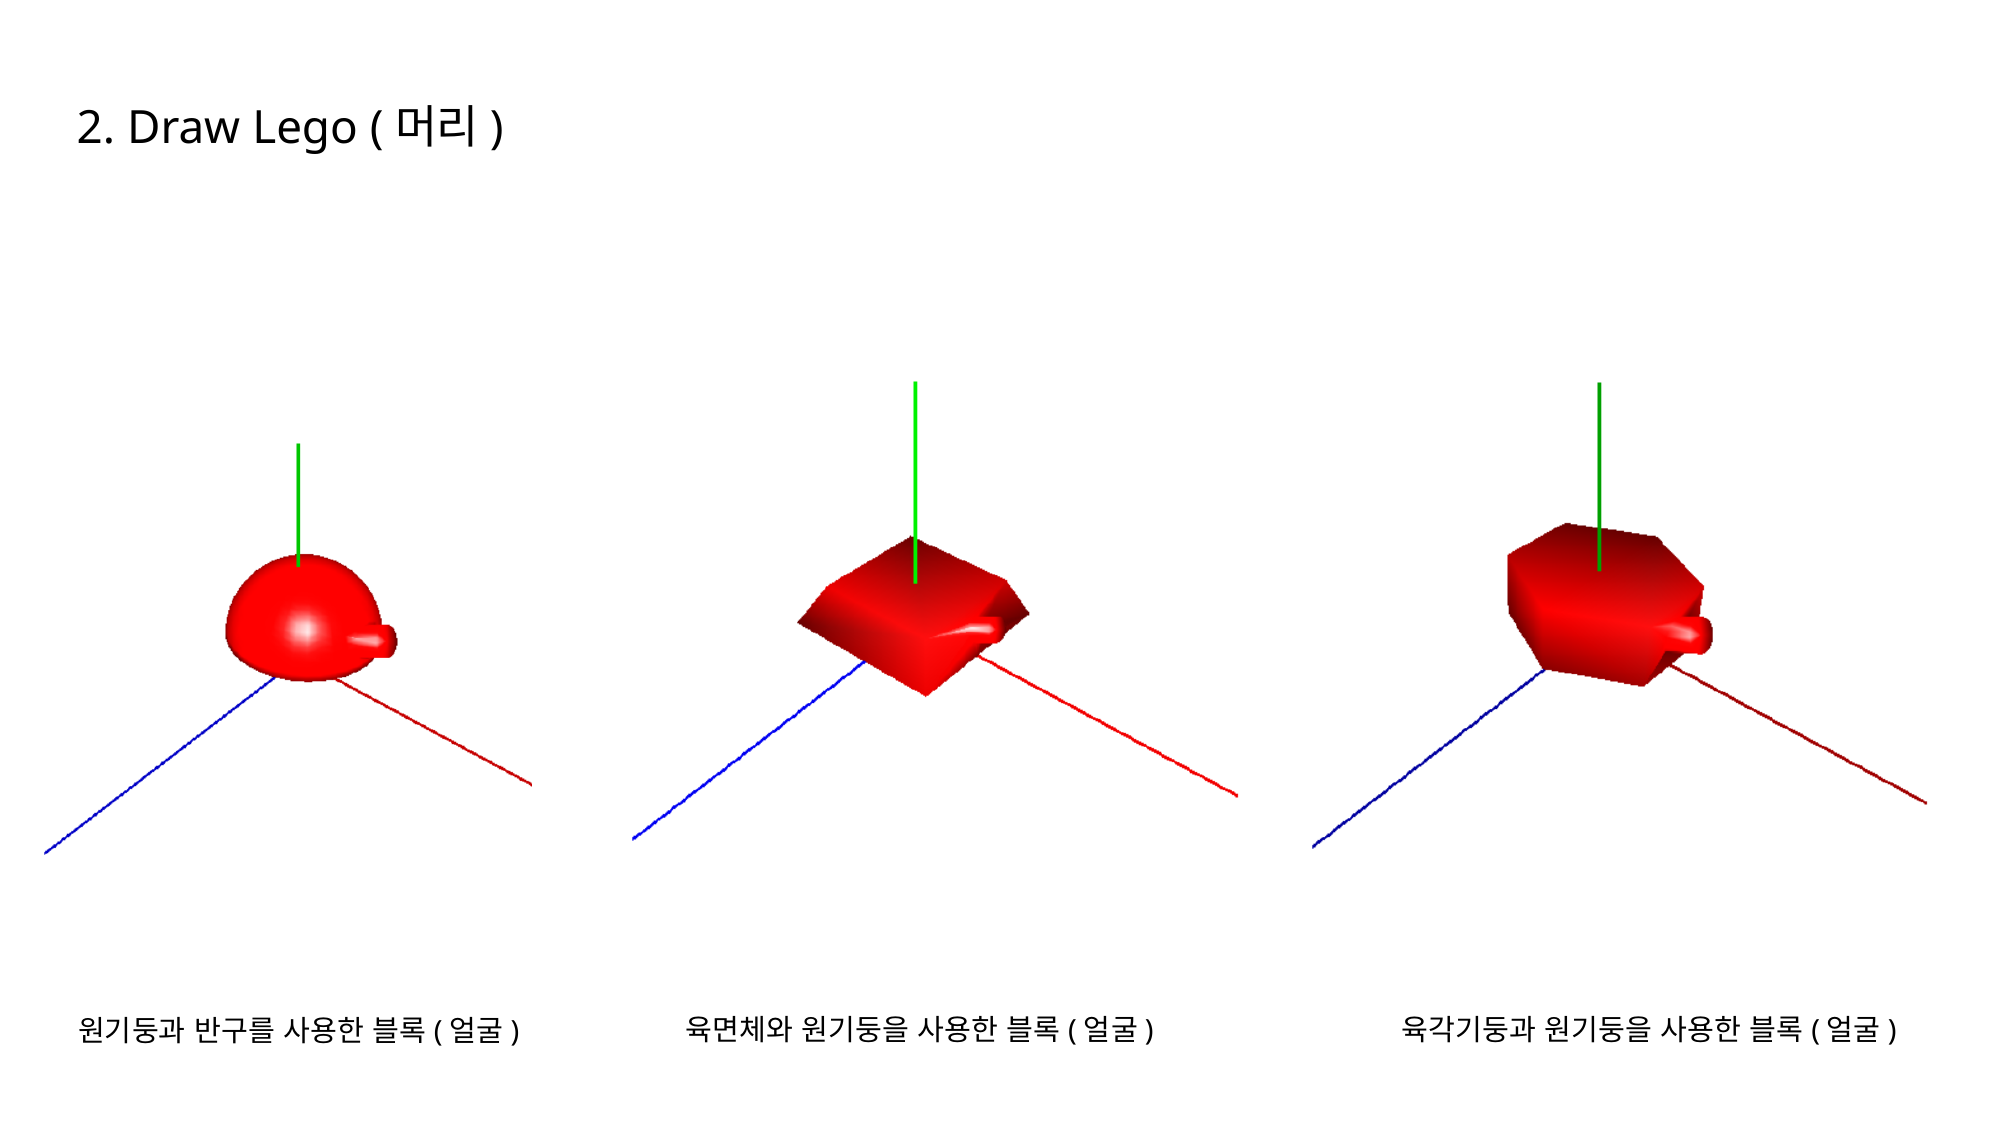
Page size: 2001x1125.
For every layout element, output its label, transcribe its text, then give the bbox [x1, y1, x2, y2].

picture [1297, 345, 1955, 874]
text_box 육면체와 원기둥을 사용한 블록(얼굴) [670, 1003, 1267, 1054]
text_box 육각기둥과 원기둥을 사용한 블록(얼굴) [1386, 1003, 1912, 1054]
text_box 2. Draw Lego (머리) [61, 90, 803, 161]
picture [25, 317, 1246, 874]
text_box 원기둥과 반구를 사용한 블록(얼굴) [63, 1005, 564, 1055]
